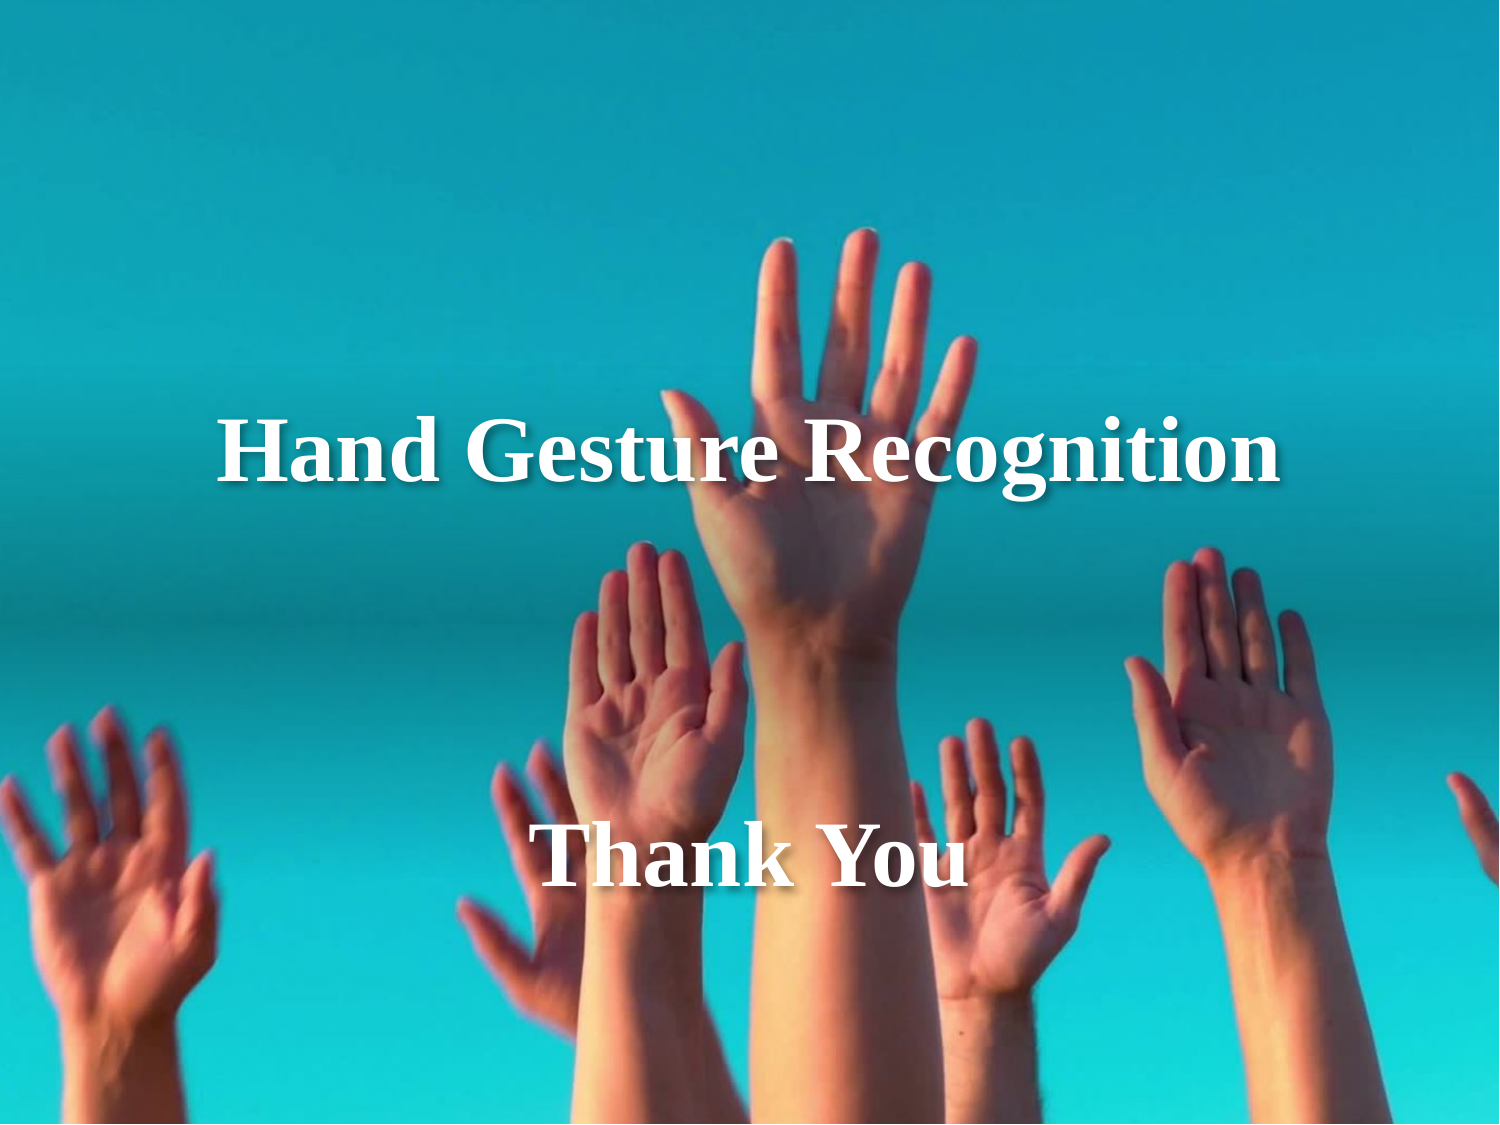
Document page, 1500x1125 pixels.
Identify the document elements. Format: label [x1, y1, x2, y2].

text_box [0, 0, 1500, 1125]
